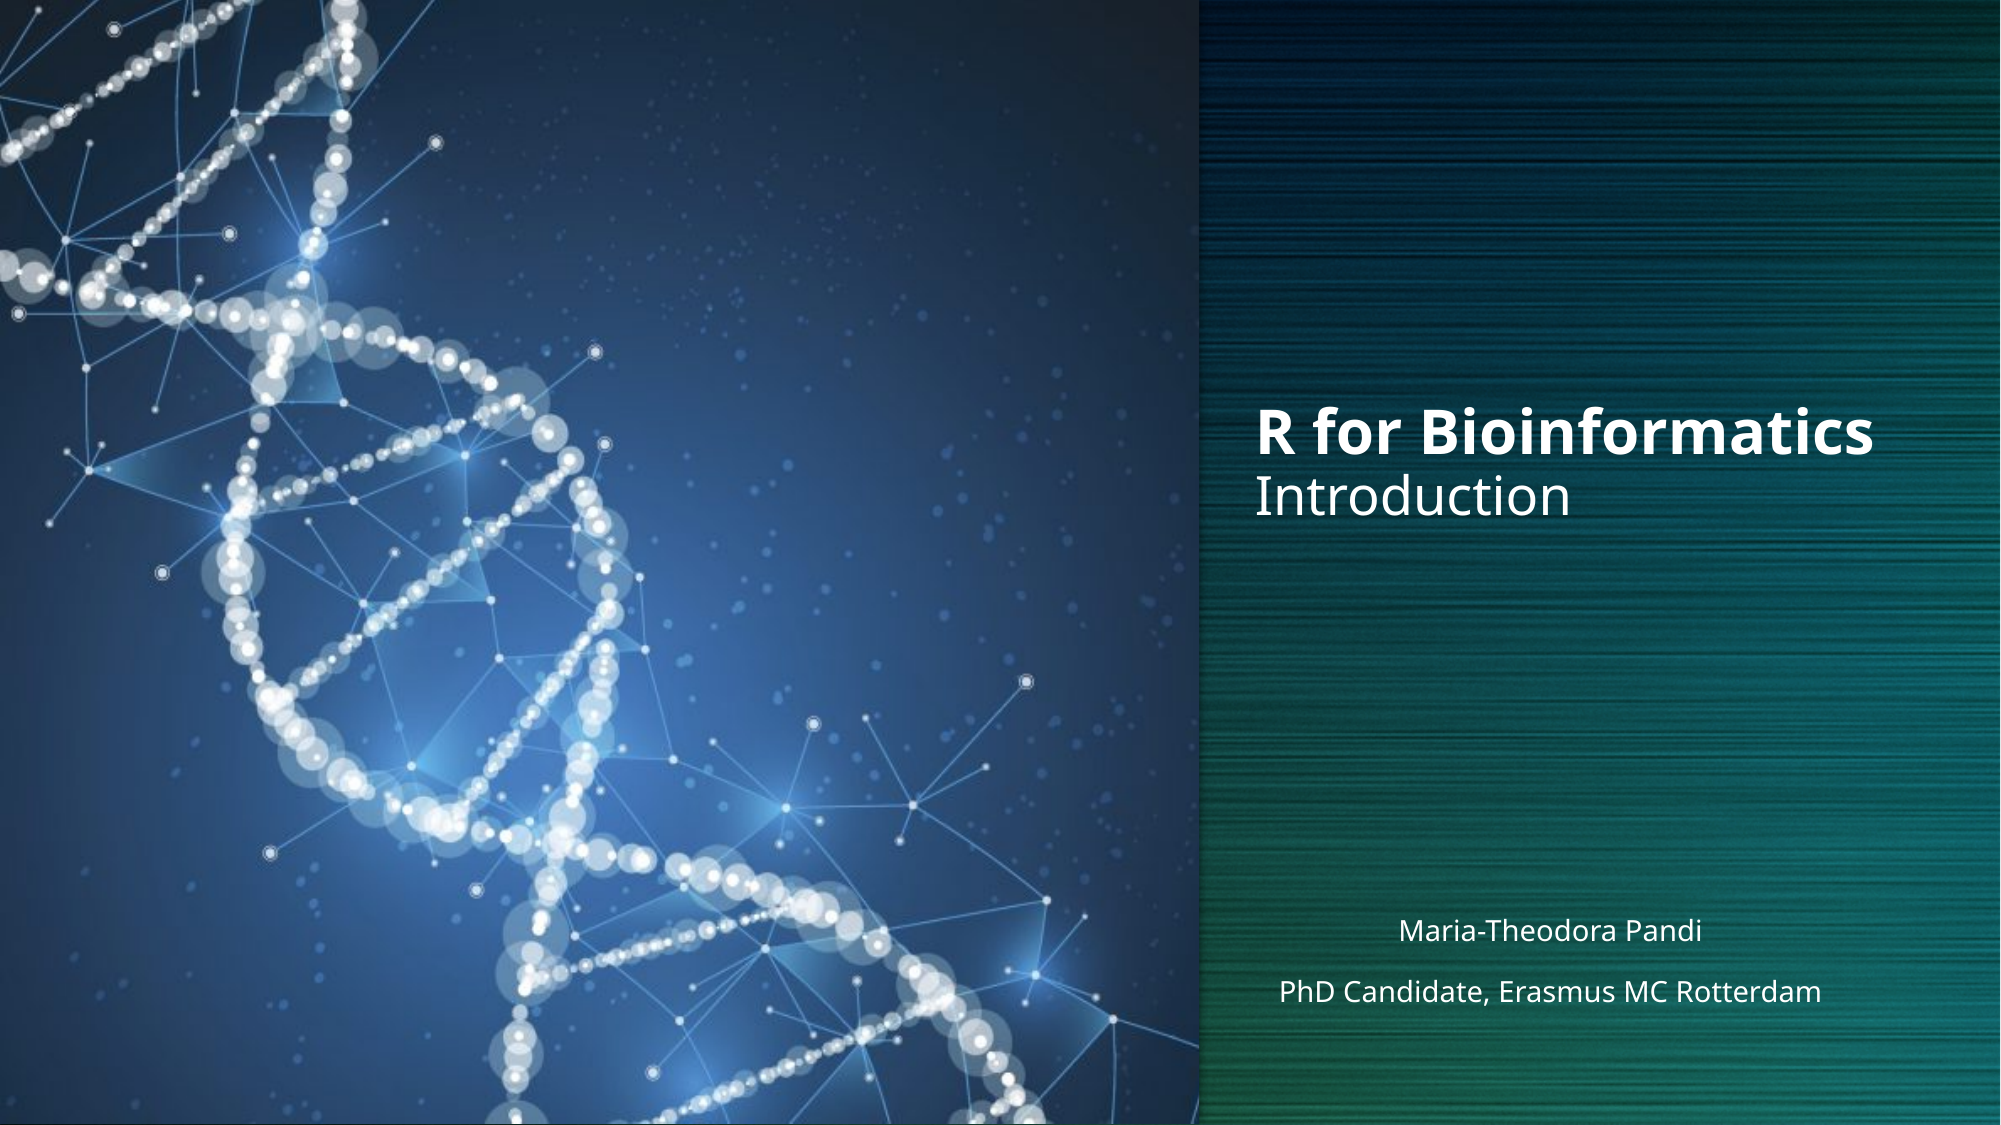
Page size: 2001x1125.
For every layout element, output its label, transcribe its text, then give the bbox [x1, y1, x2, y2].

picture [0, 0, 2001, 1125]
title R for Bioinformatics Introduction [1239, 392, 1962, 535]
subtitle Maria-Theodora Pandi PhD Candidate, Erasmus MC Rotterdam [1239, 905, 1862, 1019]
